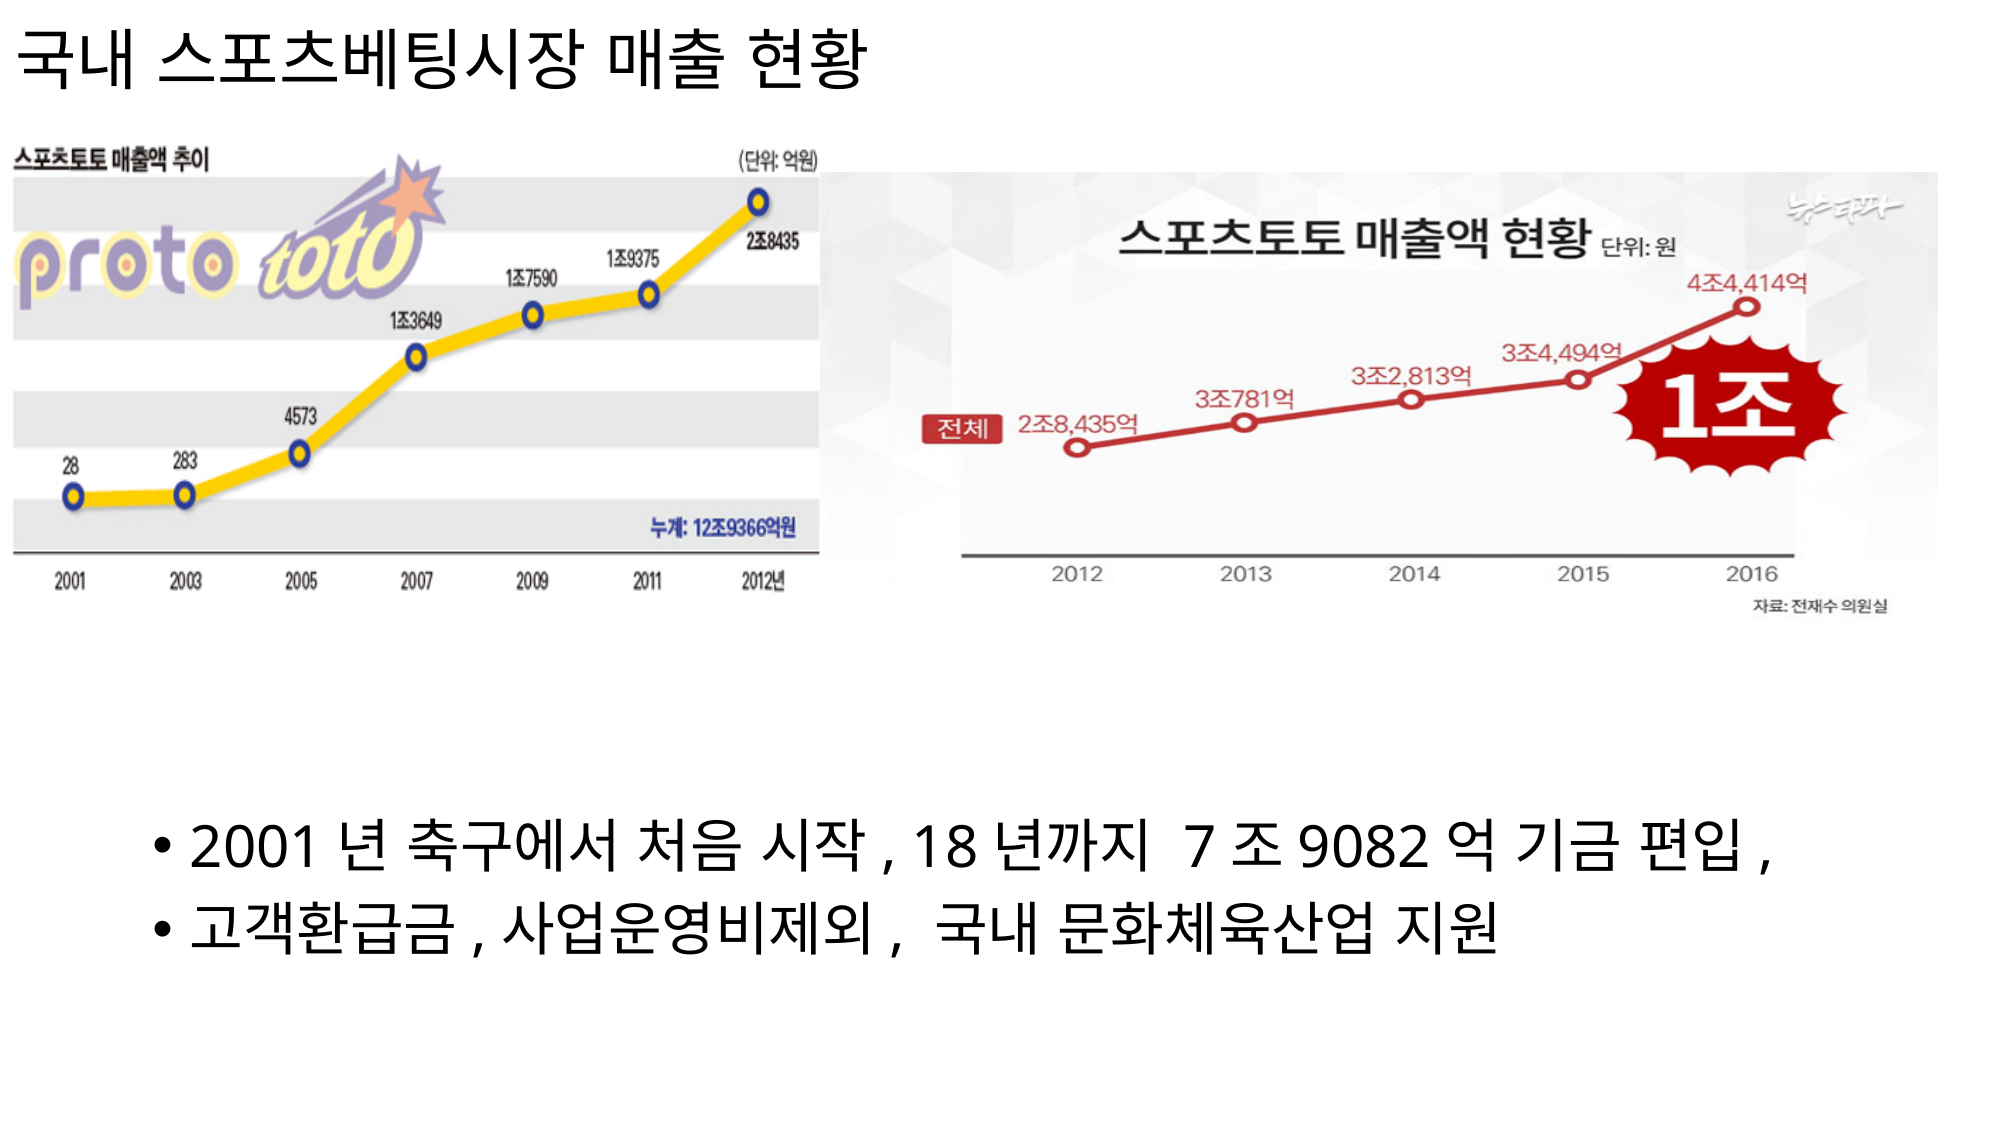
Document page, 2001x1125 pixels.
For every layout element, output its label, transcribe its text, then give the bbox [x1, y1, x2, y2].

title 국내 스포츠베팅시장 매출 현황 [0, 0, 1725, 127]
list 2001년 축구에서 처음 시작, 18년까지 7조9082억 기금 편입, 고객환급금,사업운영비제외, 국내 문화체육산업 지원 [137, 611, 1863, 1014]
picture [0, 126, 1938, 630]
